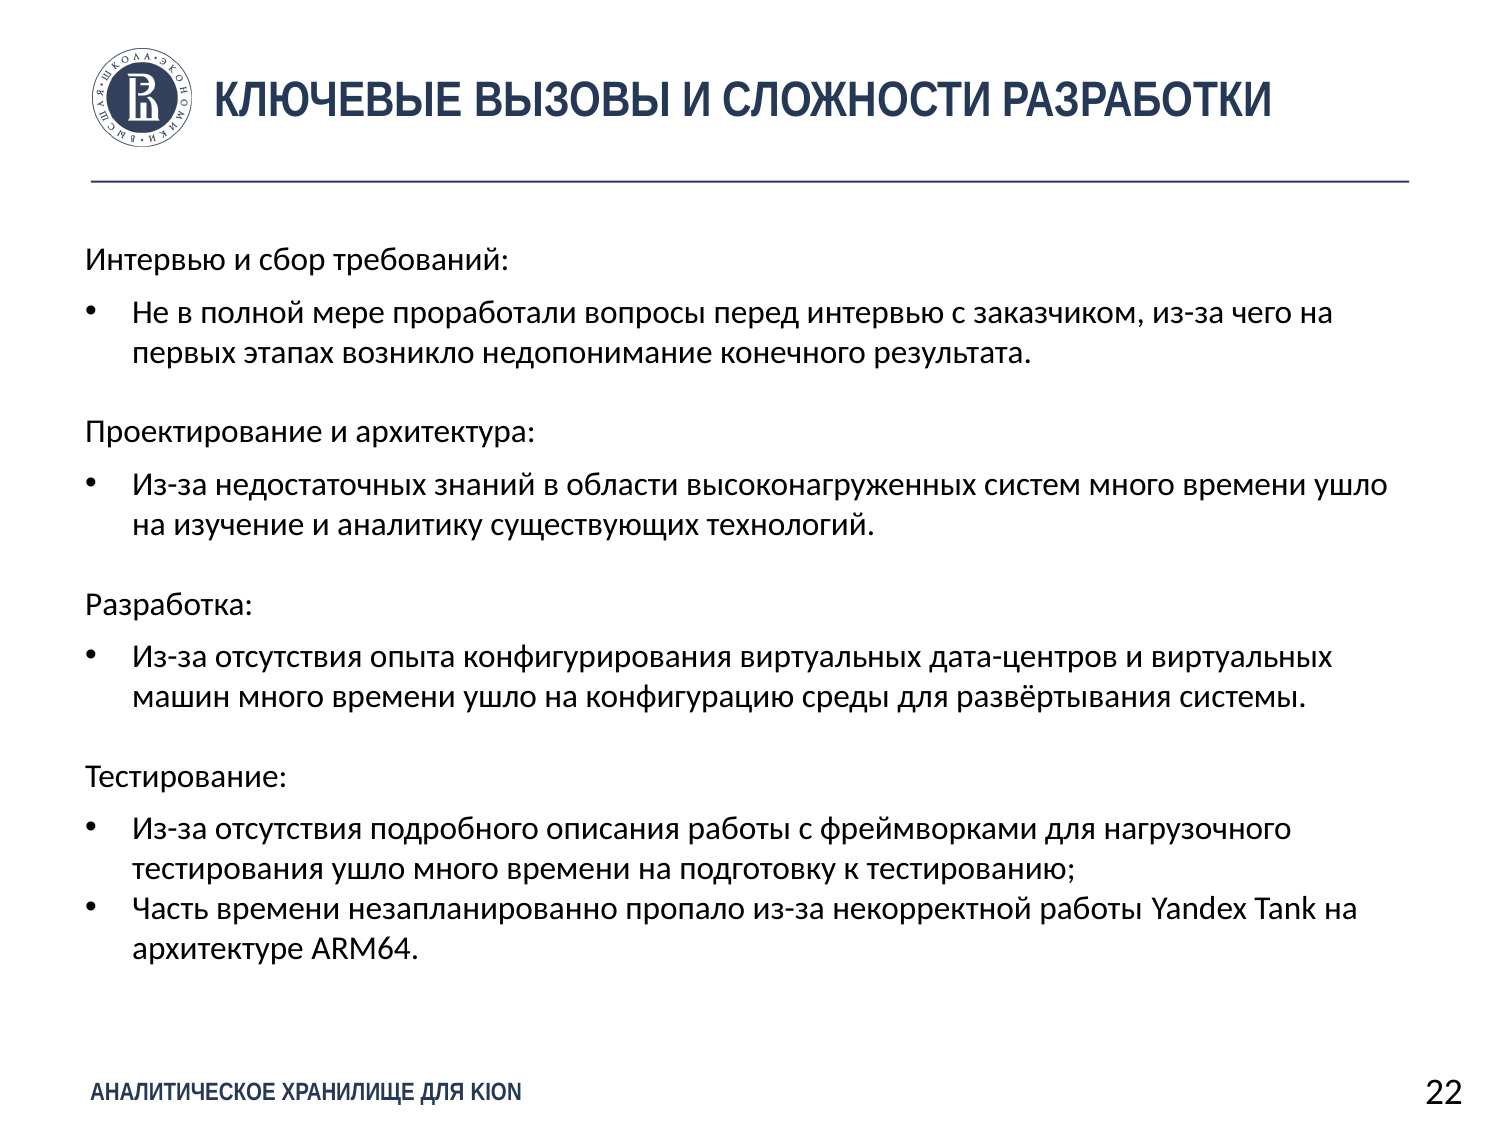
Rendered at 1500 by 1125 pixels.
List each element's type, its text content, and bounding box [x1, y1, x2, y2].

text_box Аналитическое хранилище для KION [87, 1074, 1111, 1105]
text_box Интервью и сбор требований: Не в полной мере проработали вопросы перед интервью с заказчиком, из-за чего на первых этапах возникло недопонимание конечного результата. Проектирование и архитектура: Из-за недостаточных знаний в области высоконагруженных систем много времени ушло на изучение и аналитику существующих технологий. Разработка: Из-за отсутствия опыта конфигурирования виртуальных дата-центров и виртуальных машин много времени ушло на конфигурацию среды для развёртывания системы. Тестирование: Из-за отсутствия подробного описания работы с фреймворками для нагрузочного тестирования ушло много времени на подготовку к тестированию; Часть времени незапланированно пропало из-за некорректной работы Yandex Tank на архитектуре ARM64. [85, 237, 1413, 967]
picture [92, 47, 192, 147]
text_box ключевые вызовы и Сложности разработки [212, 67, 1476, 127]
slide_number 22 [1425, 1067, 1476, 1113]
